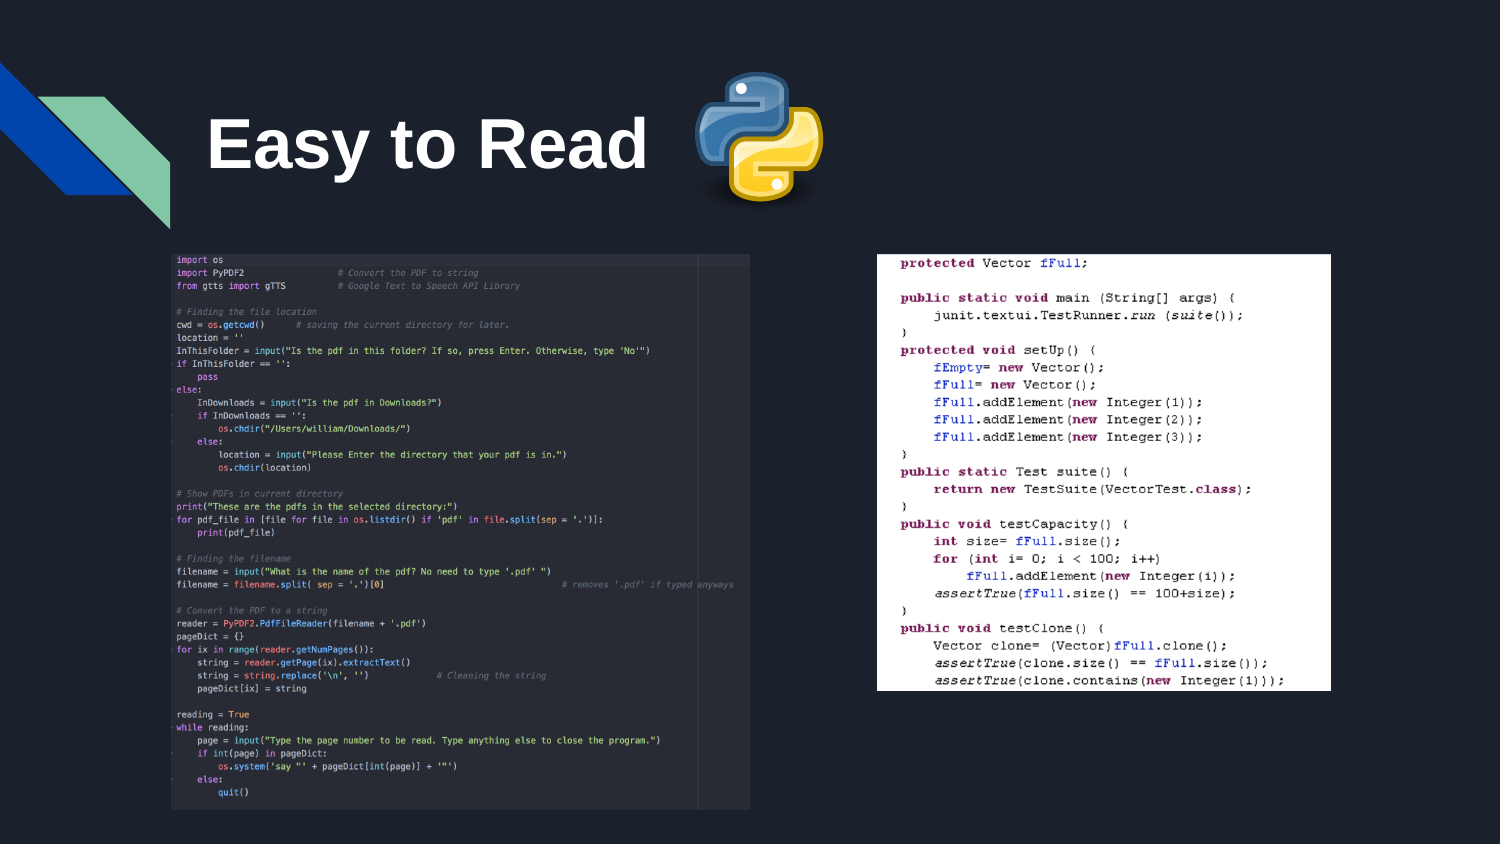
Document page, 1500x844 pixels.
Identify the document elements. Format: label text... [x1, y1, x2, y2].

picture [686, 68, 832, 214]
picture [171, 254, 751, 810]
picture [877, 254, 1331, 691]
text_box Easy to Read [191, 83, 1471, 239]
